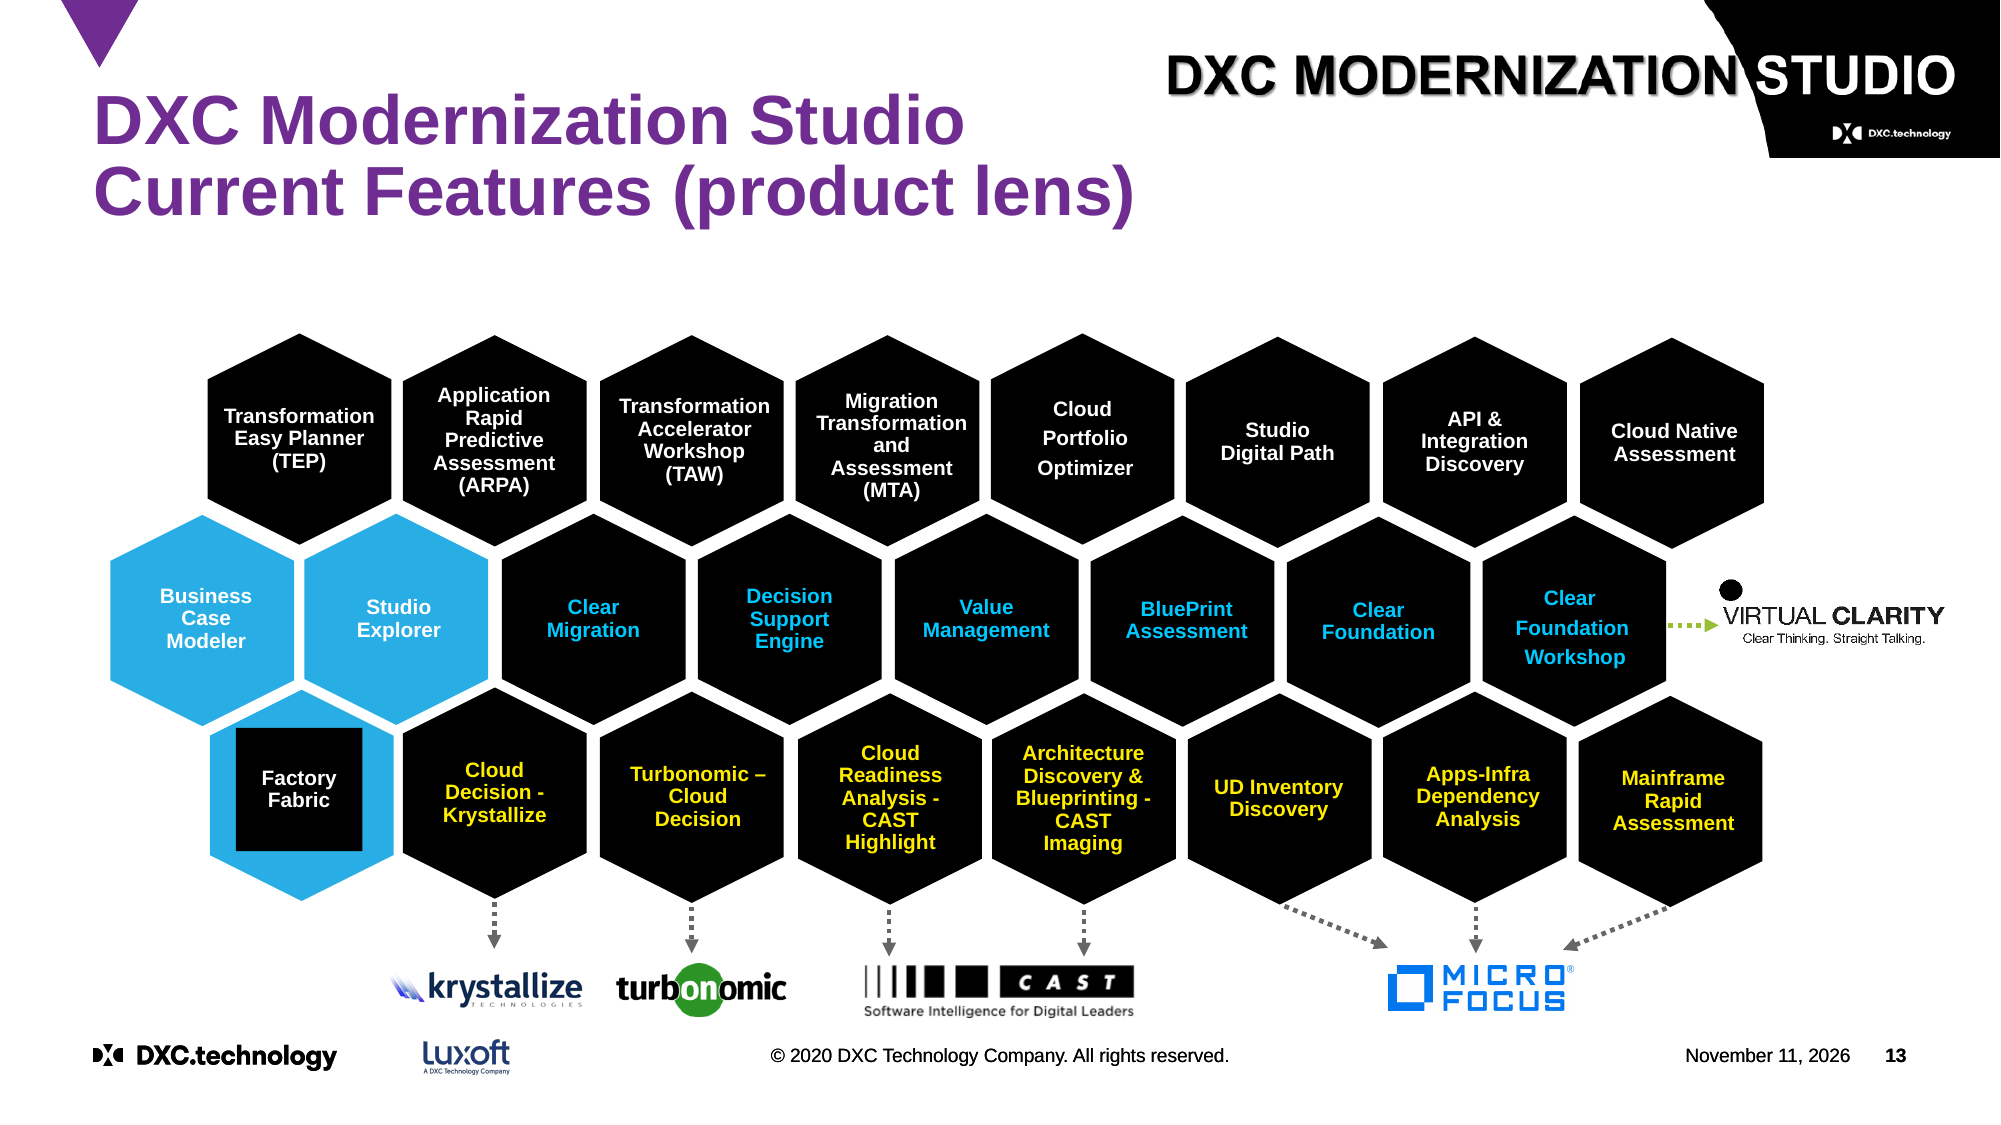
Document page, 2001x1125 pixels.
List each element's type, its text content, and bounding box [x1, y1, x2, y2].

picture [1387, 965, 1574, 1011]
picture [1143, 0, 2000, 158]
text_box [599, 335, 784, 547]
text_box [402, 687, 587, 899]
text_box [992, 693, 1176, 905]
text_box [599, 691, 784, 903]
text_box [1382, 691, 1567, 903]
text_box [1286, 516, 1471, 728]
title DXC Modernization Studio Current Features (product lens) [93, 87, 1907, 282]
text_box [1480, 515, 1667, 727]
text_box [894, 513, 1079, 725]
text_box Factory Fabric [235, 727, 363, 852]
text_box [110, 514, 295, 727]
picture [382, 947, 596, 1017]
picture [93, 1044, 337, 1071]
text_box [1578, 695, 1763, 908]
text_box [1187, 693, 1372, 905]
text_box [1286, 906, 1389, 948]
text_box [1090, 515, 1275, 727]
picture [615, 963, 787, 1017]
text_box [501, 513, 686, 725]
picture [860, 960, 1140, 1021]
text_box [1382, 336, 1567, 548]
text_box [207, 333, 392, 545]
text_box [402, 335, 587, 547]
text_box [1580, 337, 1764, 549]
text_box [1185, 336, 1370, 548]
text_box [798, 693, 983, 905]
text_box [304, 513, 489, 725]
picture [415, 1031, 518, 1083]
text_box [795, 335, 980, 547]
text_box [990, 333, 1175, 545]
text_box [697, 513, 882, 725]
text_box [209, 689, 394, 902]
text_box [1562, 909, 1665, 950]
picture [1708, 558, 1957, 672]
